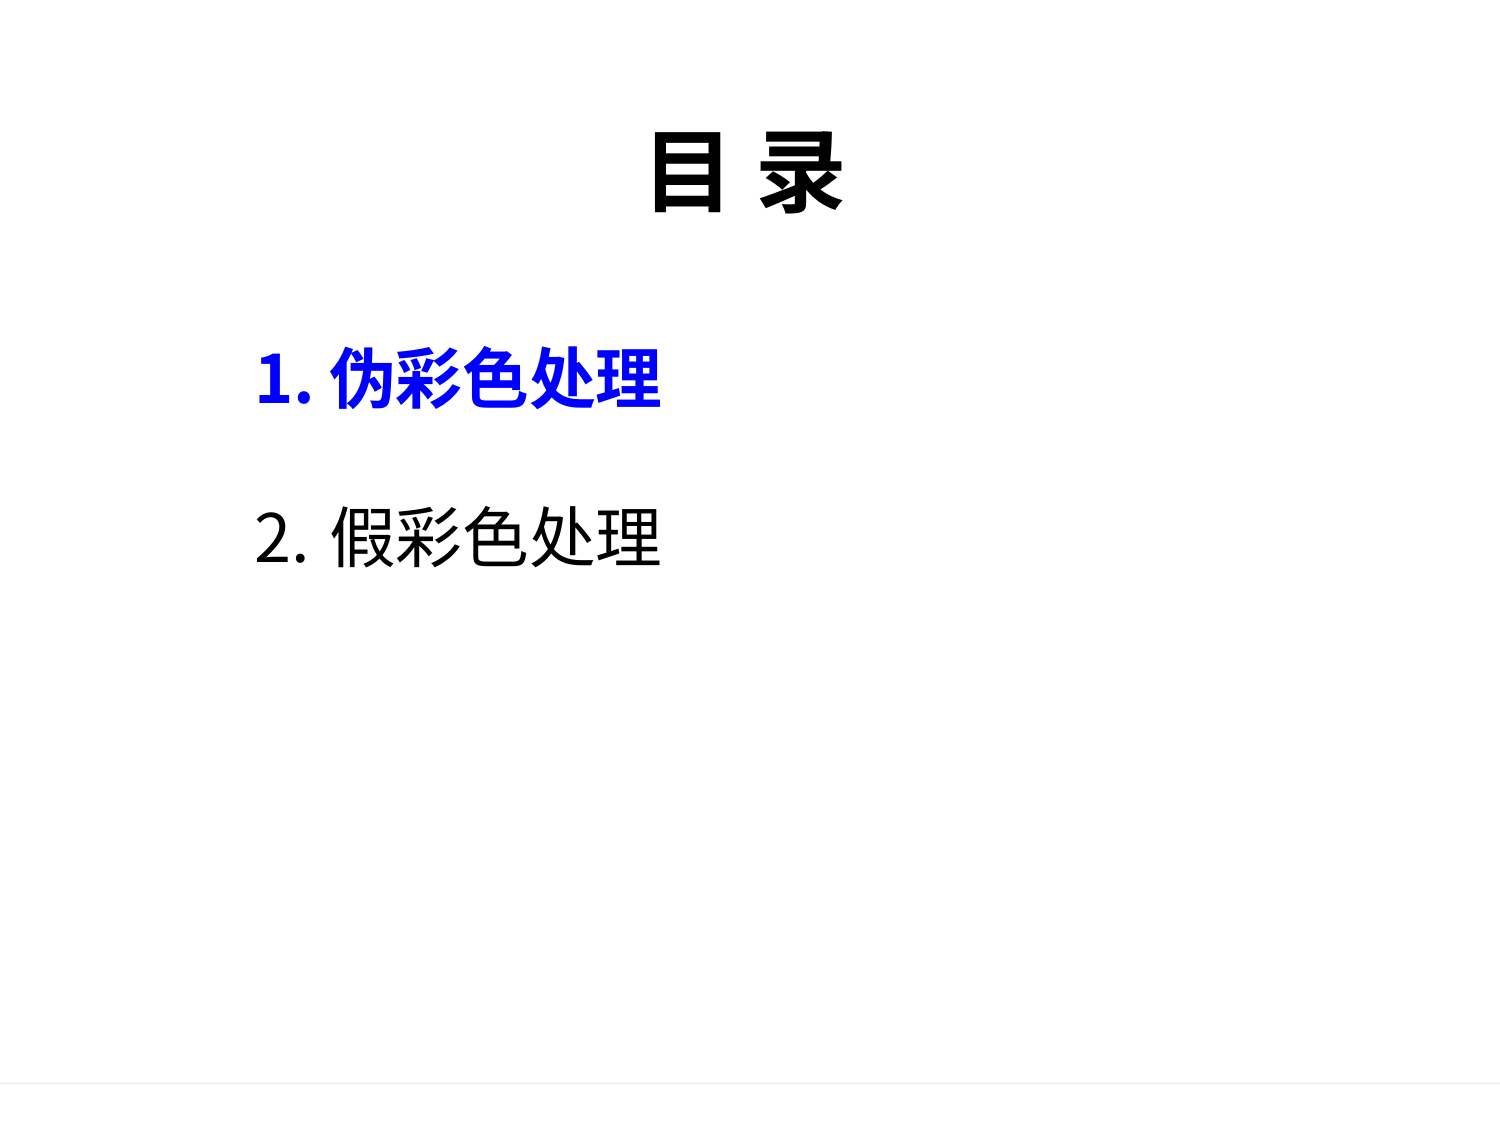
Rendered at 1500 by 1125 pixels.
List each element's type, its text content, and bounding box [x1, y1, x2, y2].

text_box 伪彩色处理 假彩色处理 [239, 328, 1360, 584]
text_box 目 录 [423, 106, 1067, 232]
